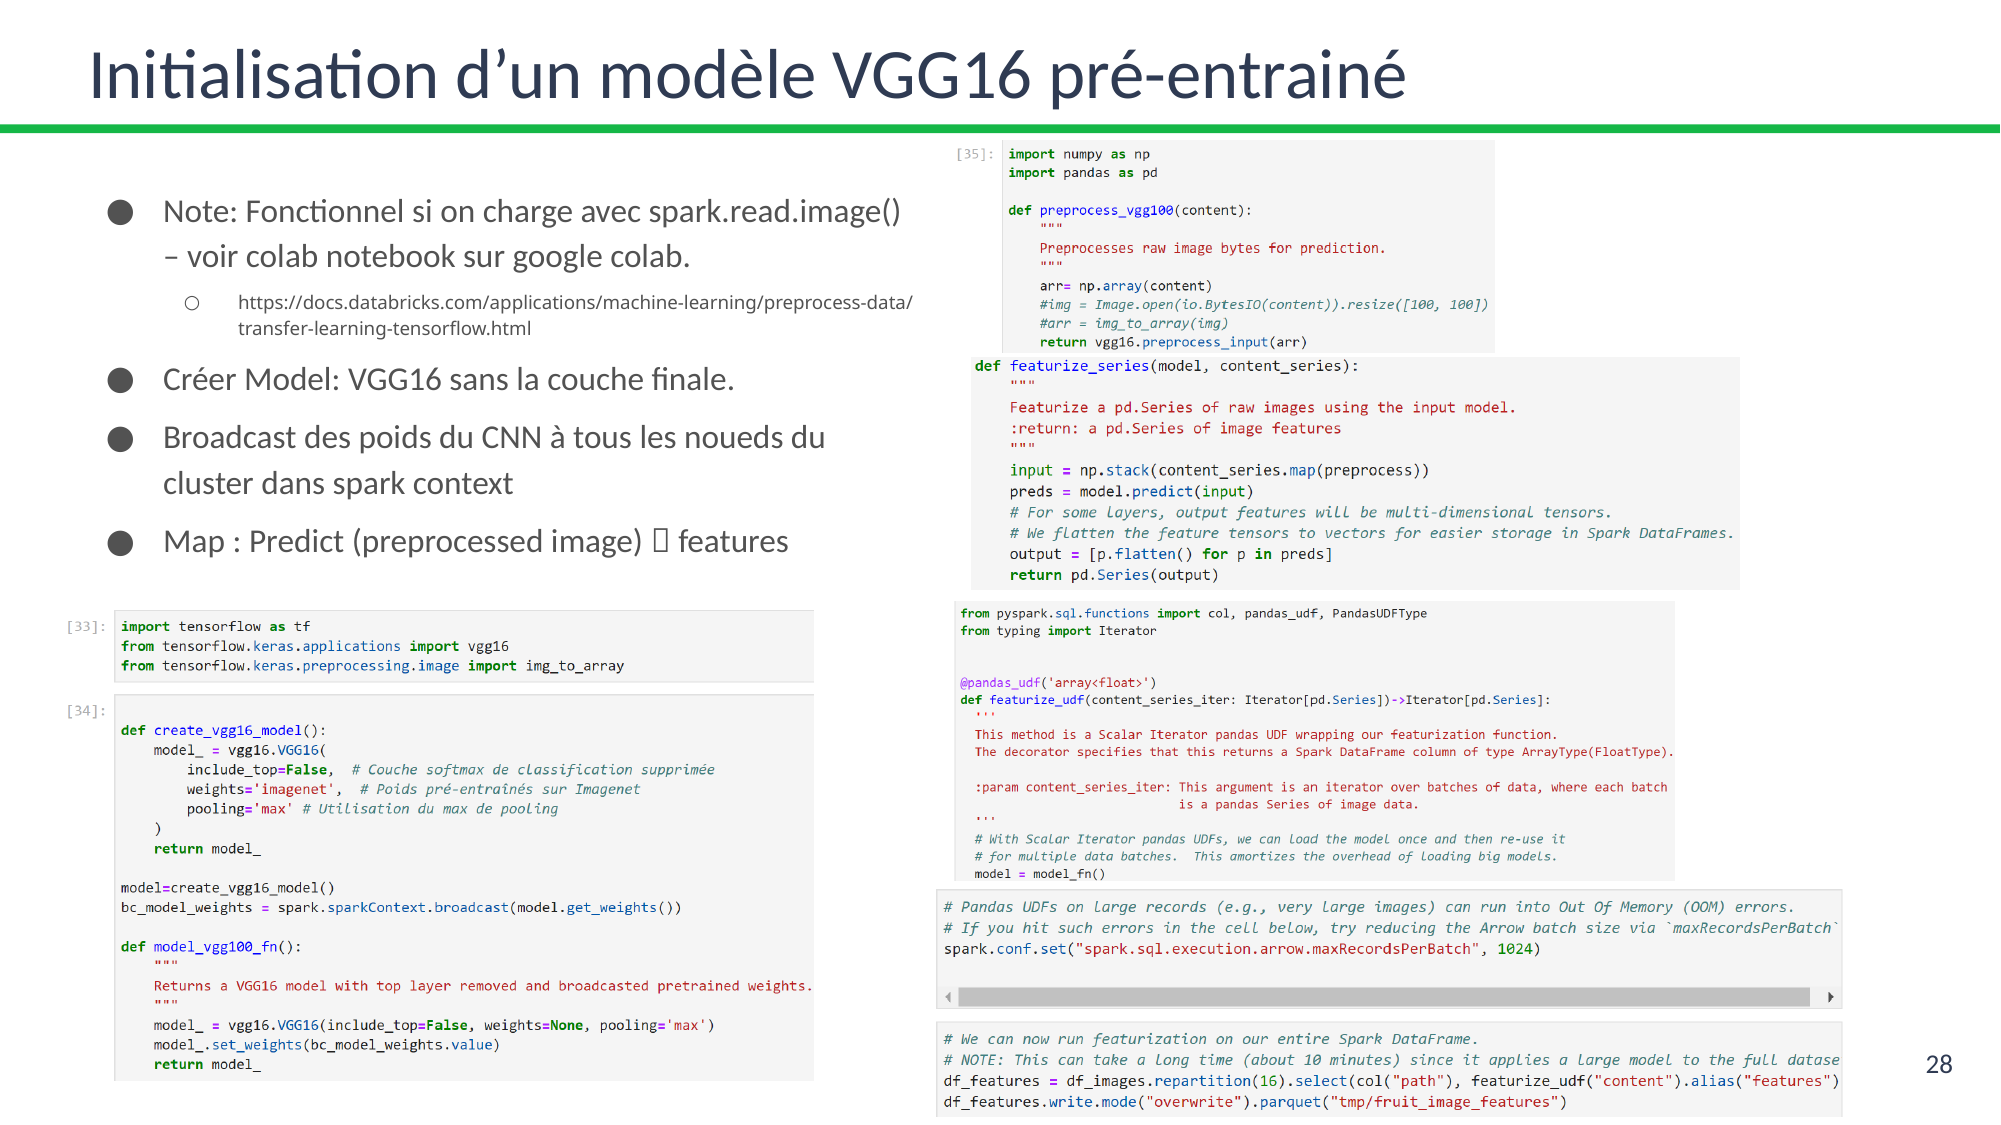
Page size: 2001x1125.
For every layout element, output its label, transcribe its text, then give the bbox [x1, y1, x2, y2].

title Initialisation d’un modèle VGG16 pré-entrainé [68, 7, 1932, 134]
list Note: Fonctionnel si on charge avec spark.read.image() – voir colab notebook sur google colab. https://docs.databricks.com/applications/machine-learning/preprocess-data/transfer-learning-tensorflow.html Créer Model: VGG16 sans la couche finale. Broadcast des poids du CNN à tous les noueds du cluster dans spark context Map : Predict (preprocessed image)  features [68, 162, 943, 1020]
picture [935, 600, 1844, 1118]
picture [62, 600, 814, 1081]
slide_number 28 [1853, 1019, 1974, 1106]
picture [953, 140, 1495, 353]
picture [970, 357, 1740, 591]
